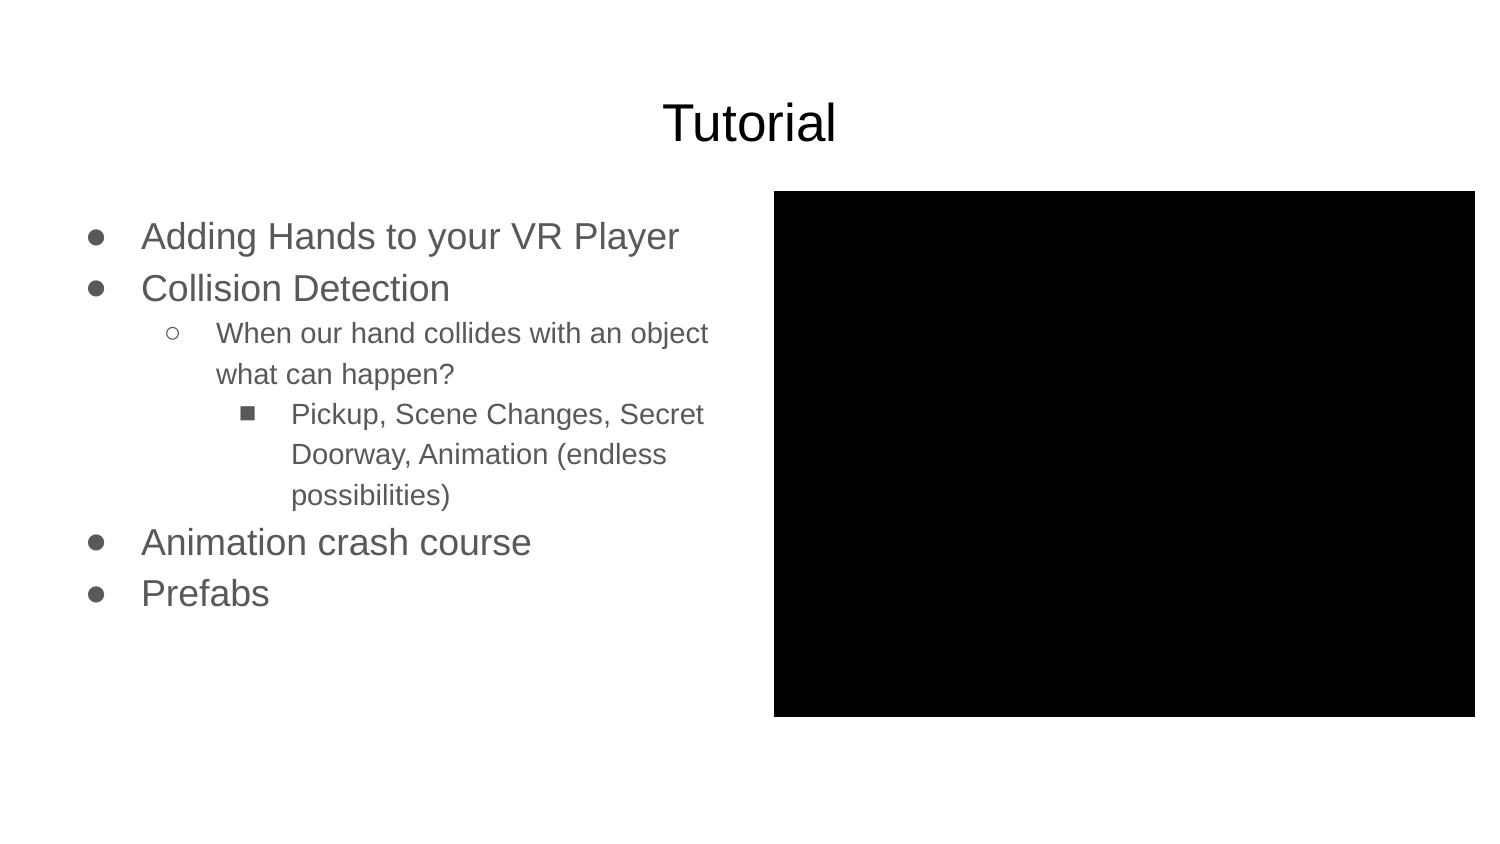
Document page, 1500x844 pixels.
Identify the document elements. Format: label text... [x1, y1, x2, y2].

title Tutorial [51, 72, 1449, 167]
picture [774, 191, 1476, 718]
list Adding Hands to your VR Player Collision Detection When our hand collides with an object what can happen? Pickup, Scene Changes, Secret Doorway, Animation (endless possibilities) Animation crash course Prefabs [51, 190, 750, 752]
